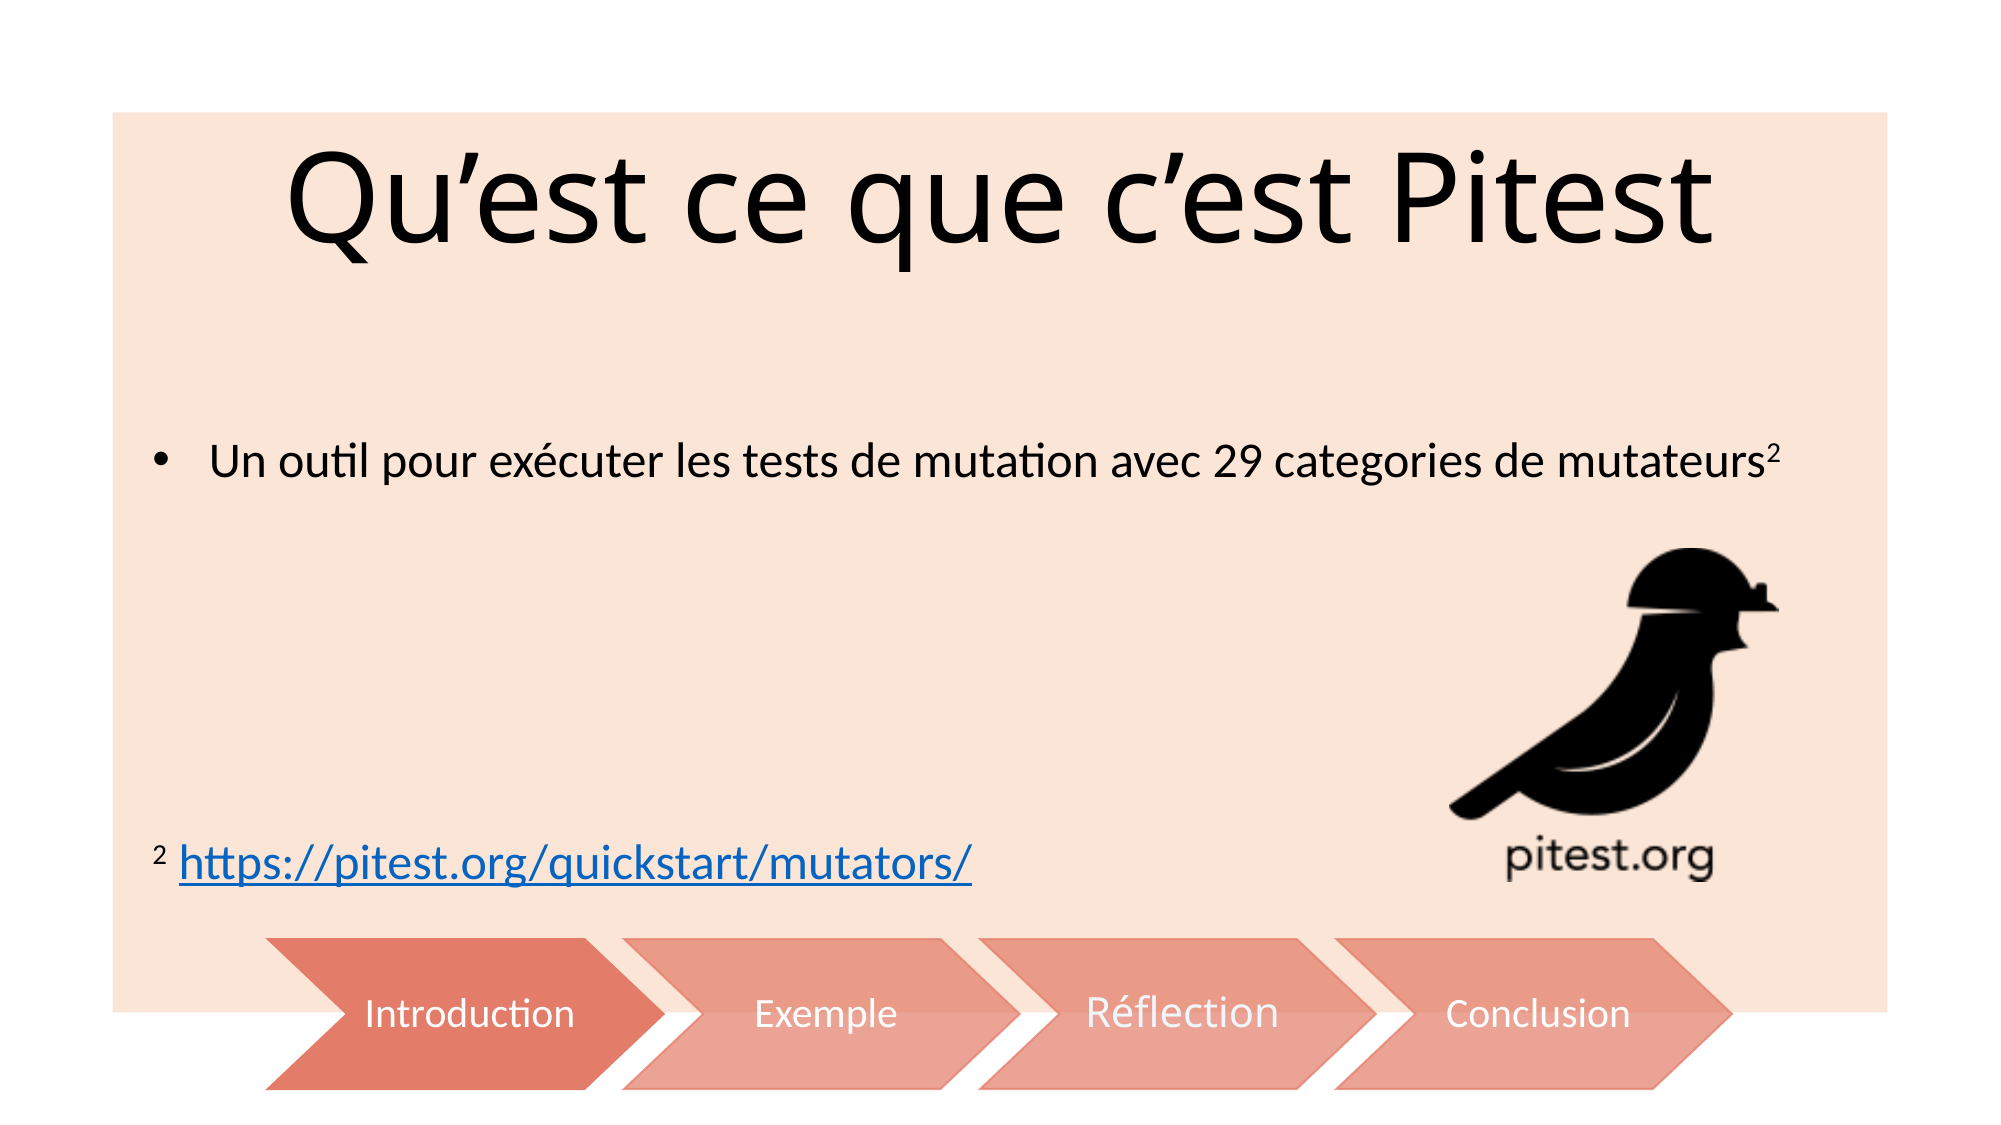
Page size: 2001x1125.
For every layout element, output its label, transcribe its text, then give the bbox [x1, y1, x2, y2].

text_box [267, 939, 1733, 1089]
text_box Qu’est ce que c’est Pitest [137, 59, 1863, 278]
picture [1449, 547, 1779, 883]
text_box Un outil pour exécuter les tests de mutation avec 29 categories de mutateurs2 2 https://pitest.org/quickstart/mutators/ [137, 426, 1863, 1014]
text_box [111, 111, 1888, 1013]
text_box [0, 0, 2000, 1125]
